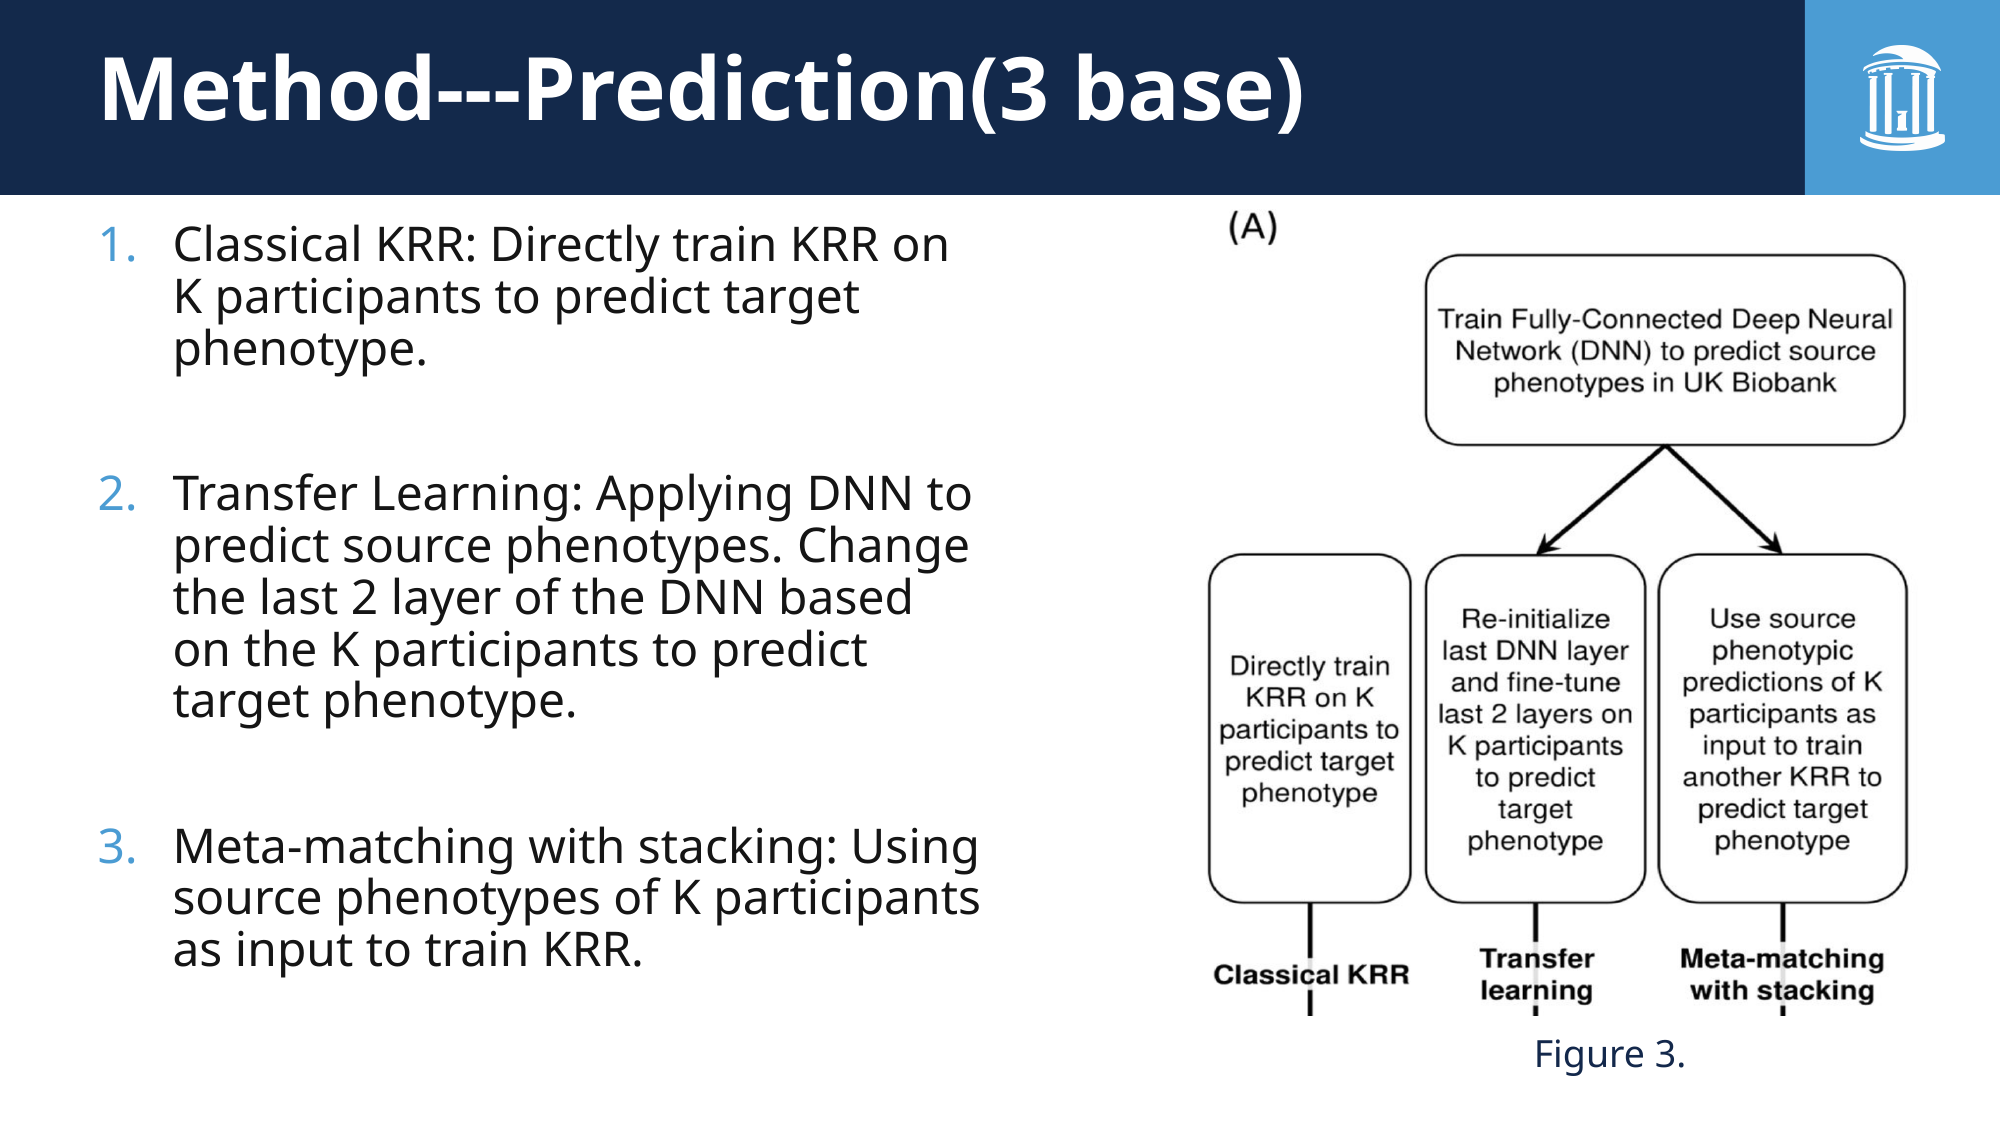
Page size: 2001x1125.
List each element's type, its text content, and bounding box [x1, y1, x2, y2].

list Classical KRR: Directly train KRR on K participants to predict target phenotype. Transfer Learning: Applying DNN to predict source phenotypes. Change the last 2 layer of the DNN based on the K participants to predict target phenotype. Meta-matching with stacking: Using source phenotypes of K participants as input to train KRR. [82, 212, 1000, 1084]
picture [1860, 45, 1945, 151]
picture [1189, 195, 1918, 1016]
text_box Figure 3. [1518, 1022, 1852, 1083]
title Method---Prediction(3 base) [82, 41, 1686, 144]
